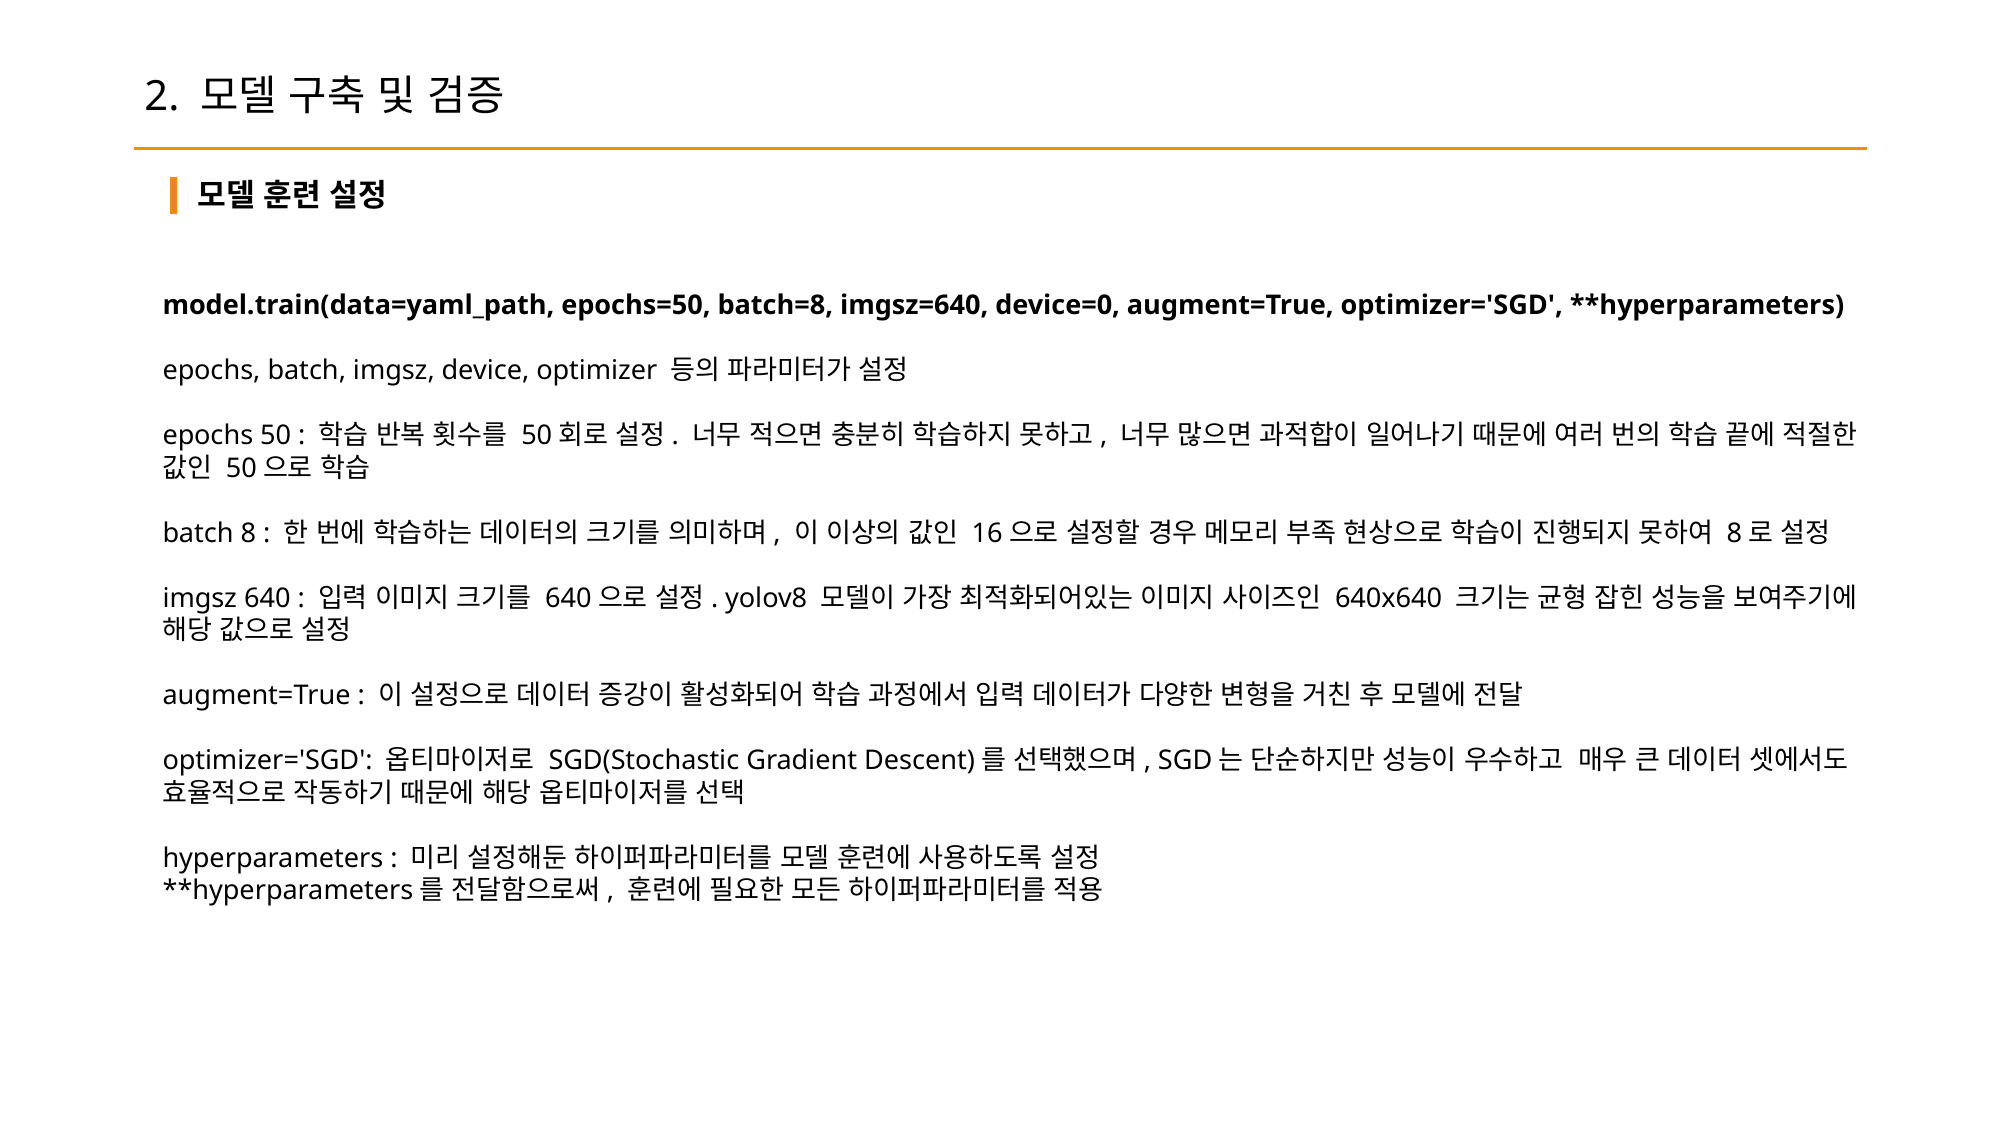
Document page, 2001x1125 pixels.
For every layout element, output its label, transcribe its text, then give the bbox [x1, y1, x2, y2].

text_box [170, 167, 1305, 221]
text_box 2. 모델 구축 및 검증 [129, 61, 520, 126]
text_box model.train(data=yaml_path, epochs=50, batch=8, imgsz=640, device=0, augment=True, optimizer='SGD', **hyperparameters) epochs, batch, imgsz, device, optimizer 등의 파라미터가 설정 epochs 50 : 학습 반복 횟수를 50회로 설정. 너무 적으면 충분히 학습하지 못하고, 너무 많으면 과적합이 일어나기 때문에 여러 번의 학습 끝에 적절한 값인 50으로 학습 batch 8 : 한 번에 학습하는 데이터의 크기를 의미하며, 이 이상의 값인 16으로 설정할 경우 메모리 부족 현상으로 학습이 진행되지 못하여 8로 설정 imgsz 640 : 입력 이미지 크기를 640으로 설정. yolov8 모델이 가장 최적화되어있는 이미지 사이즈인 640x640 크기는 균형 잡힌 성능을 보여주기에 해당 값으로 설정 augment=True : 이 설정으로 데이터 증강이 활성화되어 학습 과정에서 입력 데이터가 다양한 변형을 거친 후 모델에 전달 optimizer='SGD': 옵티마이저로 SGD(Stochastic Gradient Descent)를 선택했으며, SGD는 단순하지만 성능이 우수하고 매우 큰 데이터 셋에서도 효율적으로 작동하기 때문에 해당 옵티마이저를 선택 hyperparameters : 미리 설정해둔 하이퍼파라미터를 모델 훈련에 사용하도록 설정 **hyperparameters를 전달함으로써, 훈련에 필요한 모든 하이퍼파라미터를 적용 [147, 280, 1899, 913]
